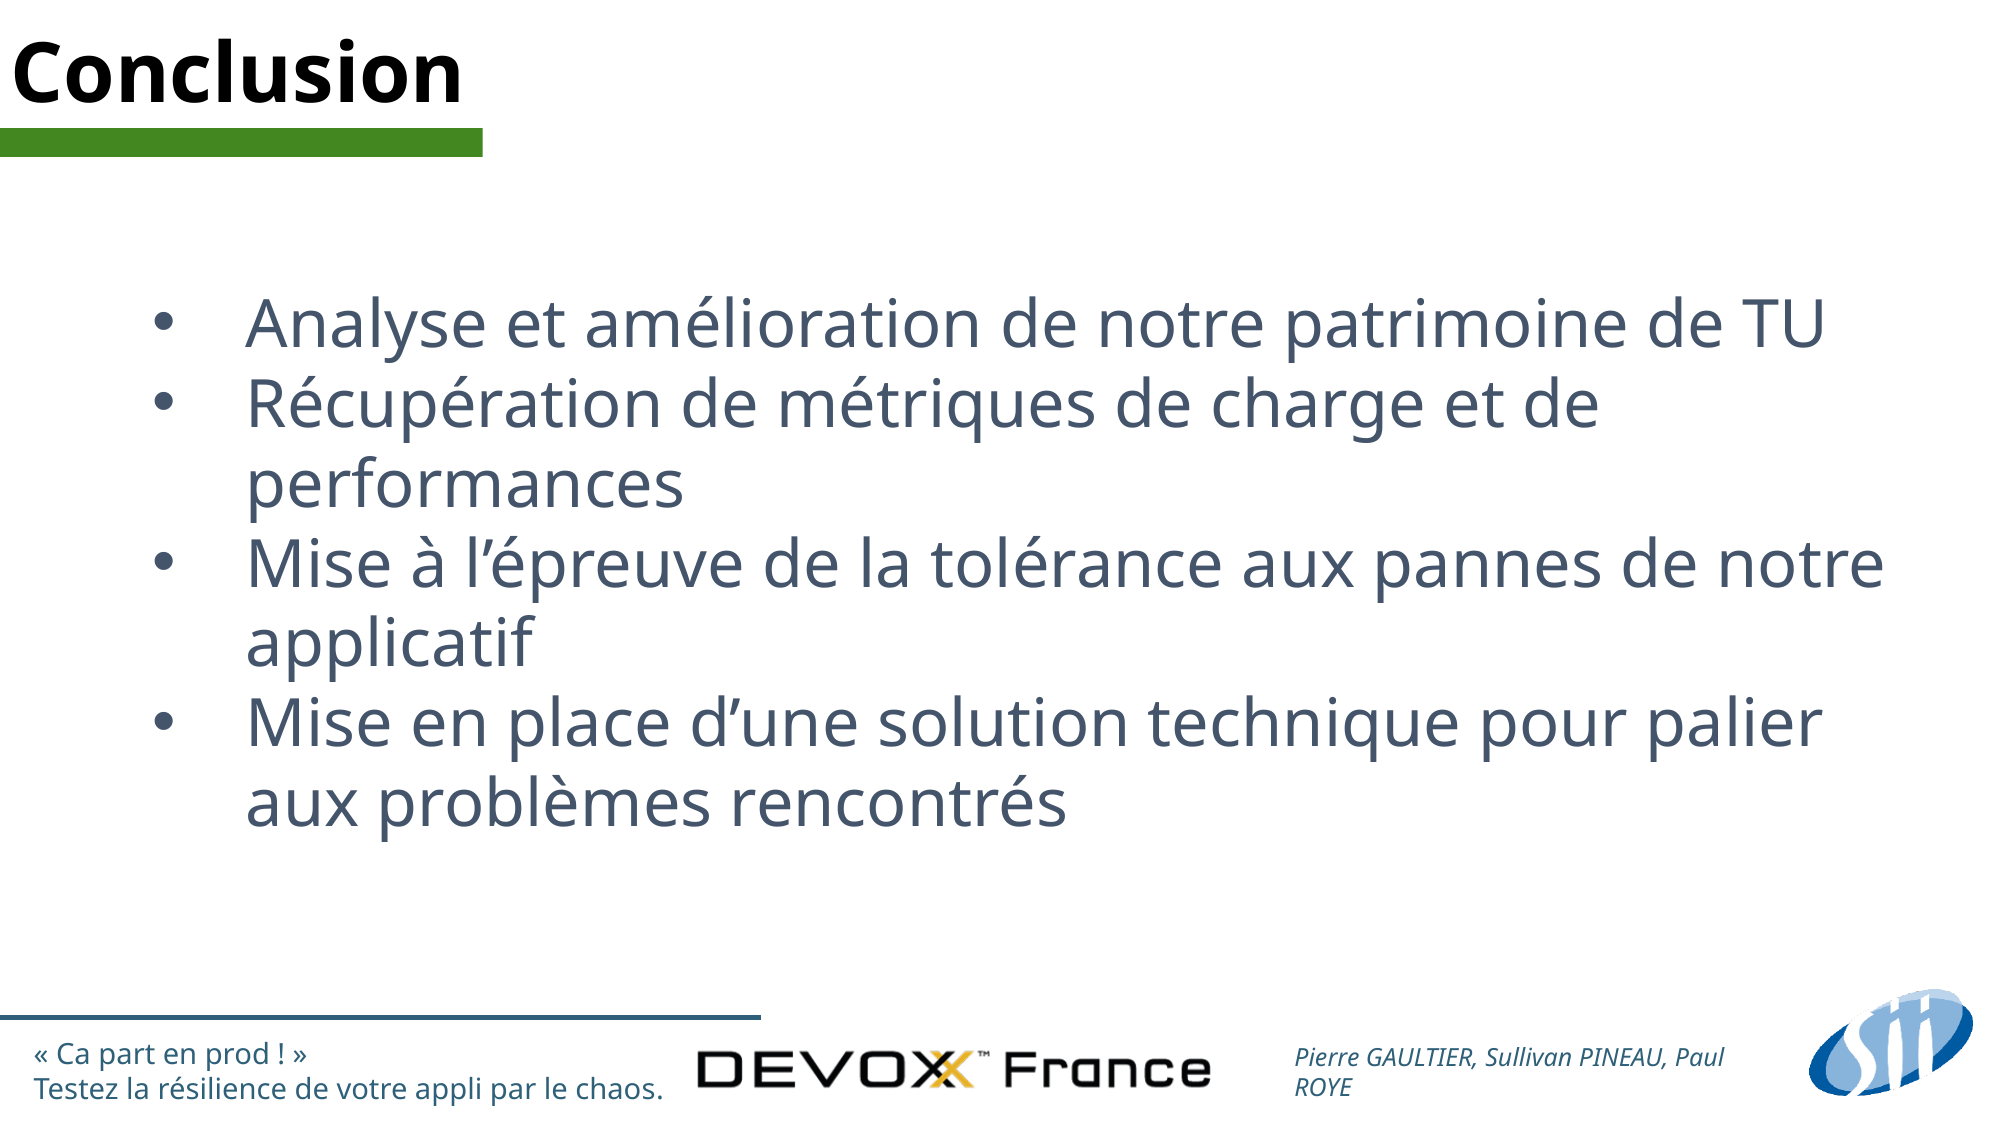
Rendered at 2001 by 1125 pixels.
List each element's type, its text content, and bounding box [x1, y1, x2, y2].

picture [1809, 989, 1973, 1096]
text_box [0, 12, 483, 157]
text_box Analyse et amélioration de notre patrimoine de TU Récupération de métriques de charge et de performances Mise à l’épreuve de la tolérance aux pannes de notre applicatif Mise en place d’une solution technique pour palier aux problèmes rencontrés [137, 273, 1927, 848]
picture [693, 999, 1214, 1125]
